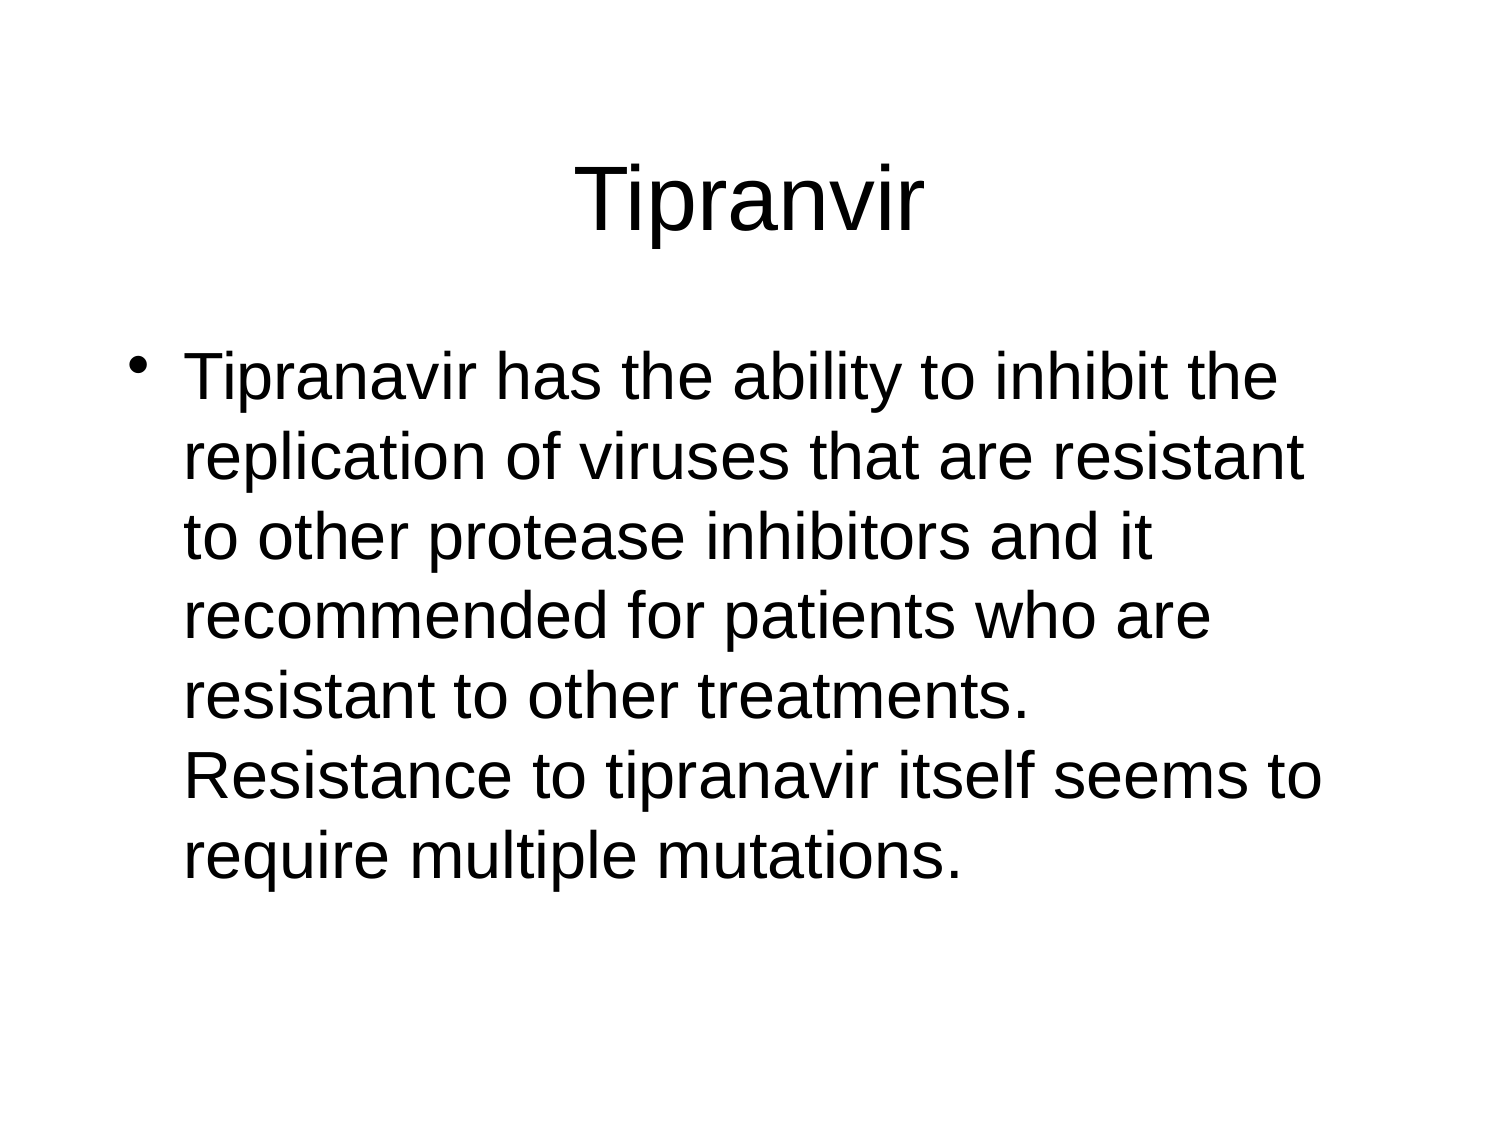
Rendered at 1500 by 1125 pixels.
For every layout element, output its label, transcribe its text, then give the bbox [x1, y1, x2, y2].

title Tipranvir [112, 99, 1388, 288]
list Tipranavir has the ability to inhibit the replication of viruses that are resistant to other protease inhibitors and it recommended for patients who are resistant to other treatments. Resistance to tipranavir itself seems to require multiple mutations. [112, 324, 1388, 1000]
